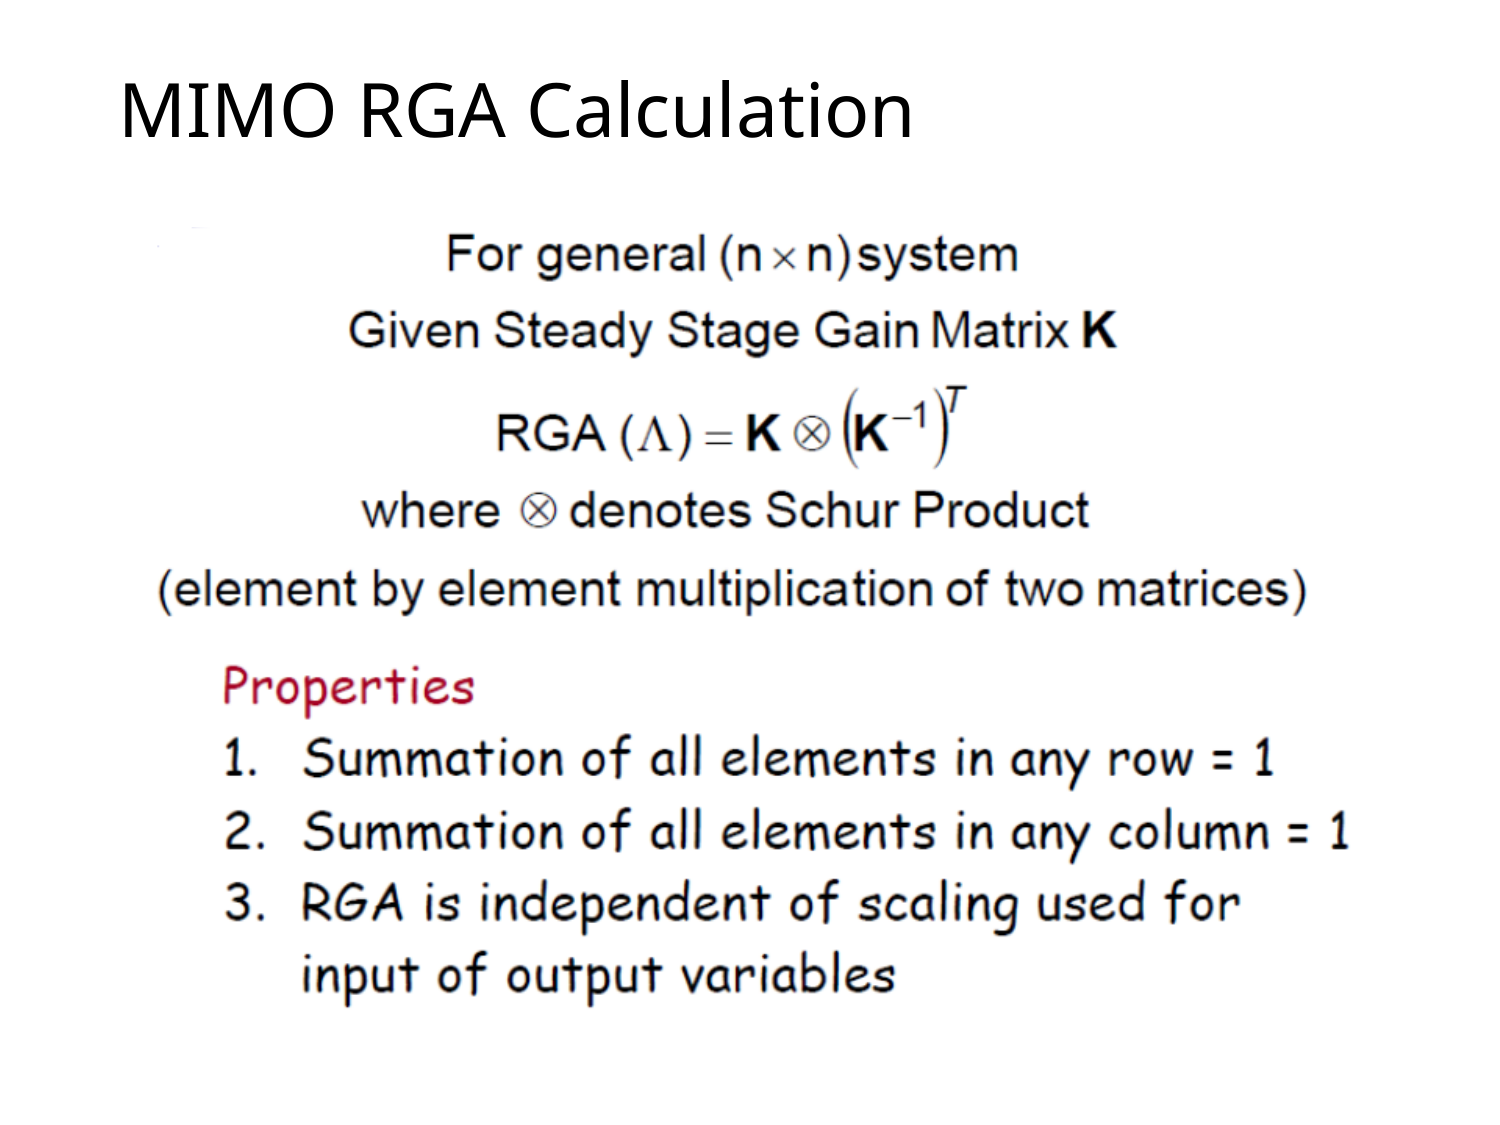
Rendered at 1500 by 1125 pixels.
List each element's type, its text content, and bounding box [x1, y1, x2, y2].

title MIMO RGA Calculation [103, 59, 1397, 167]
picture [153, 227, 1397, 1020]
